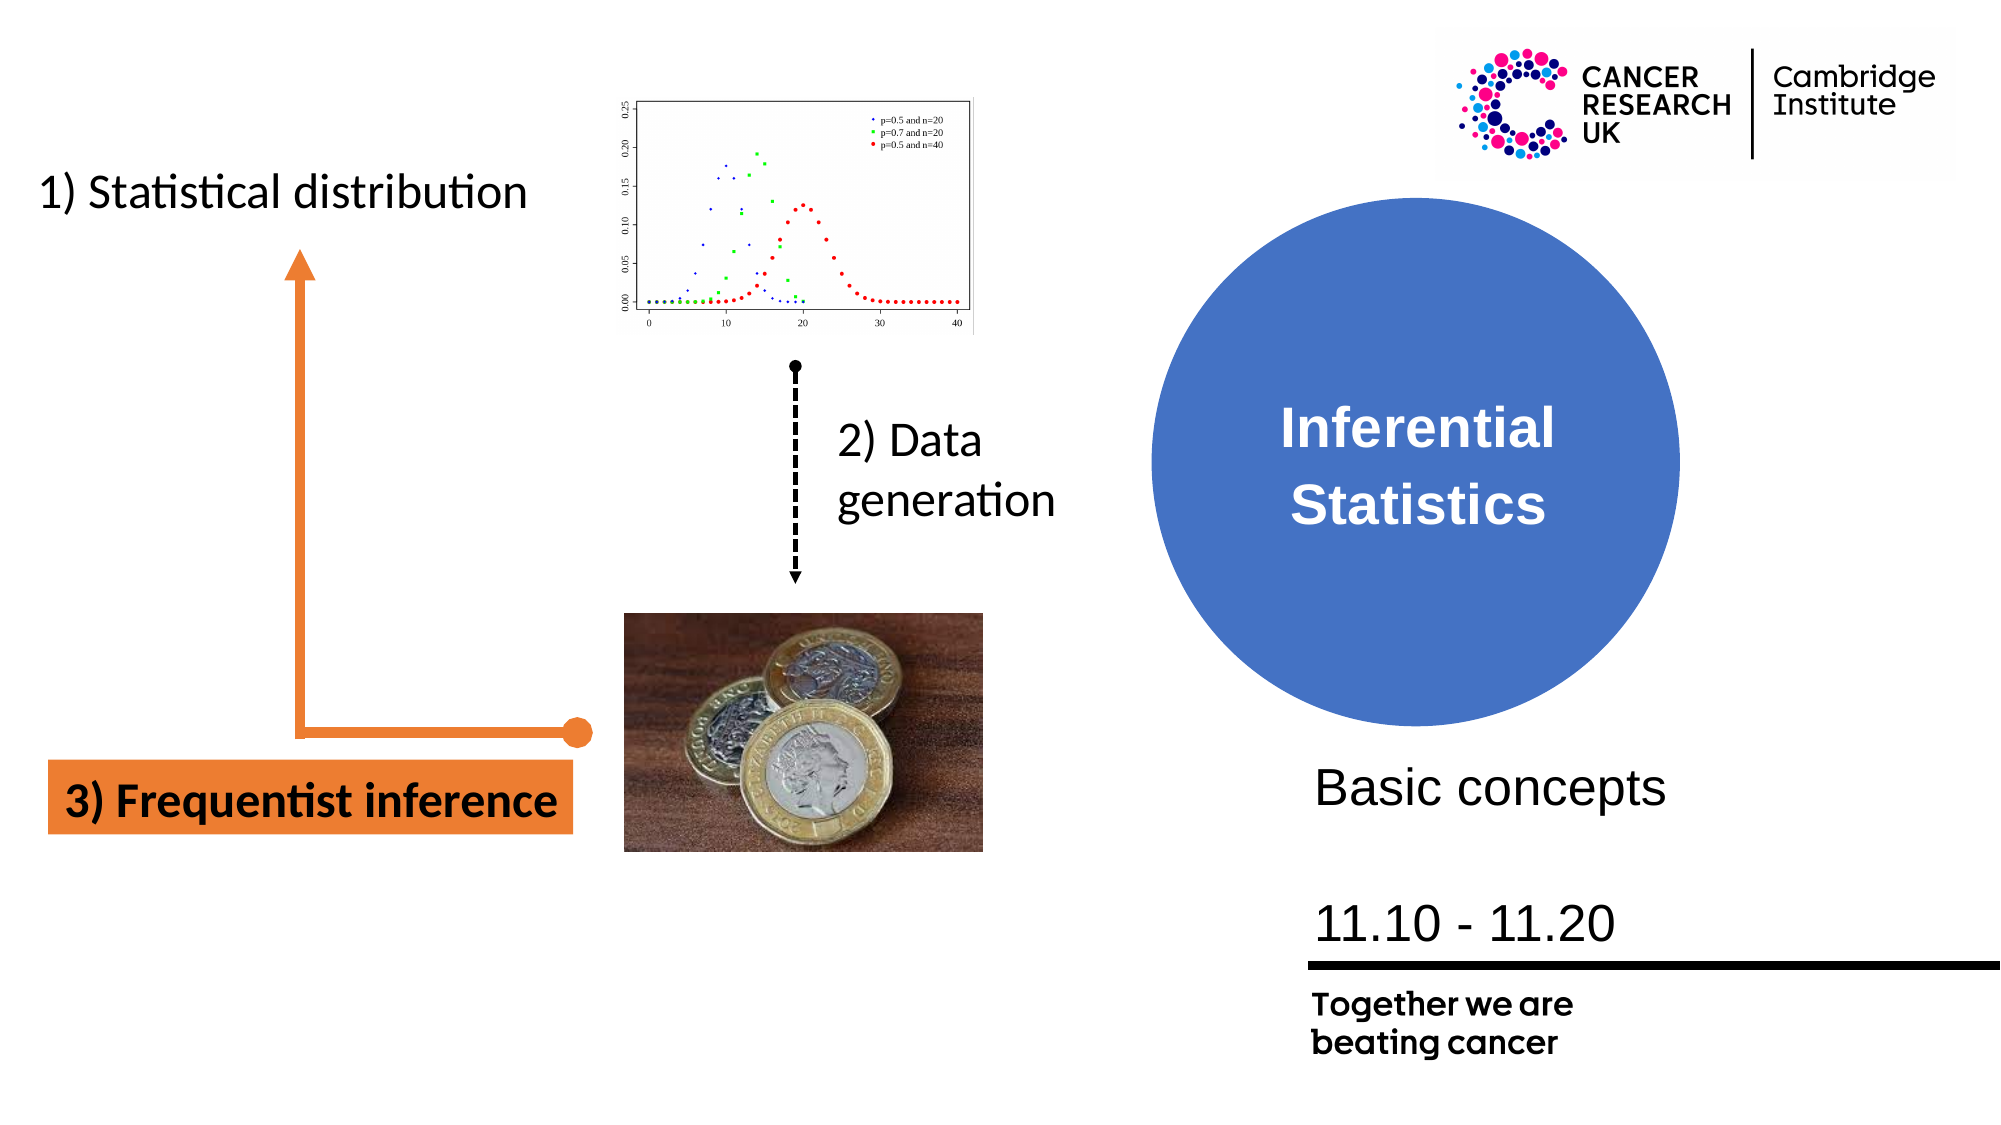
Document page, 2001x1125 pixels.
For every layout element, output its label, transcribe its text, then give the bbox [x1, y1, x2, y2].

picture [616, 97, 974, 335]
picture [1435, 27, 1956, 181]
picture [624, 613, 983, 852]
title Inferential Statistics [1193, 374, 1645, 544]
text_box 3) Frequentist inference [47, 759, 574, 835]
text_box 2) Data generation [822, 399, 1094, 534]
list Basic concepts [1299, 738, 1829, 832]
picture [1290, 966, 1639, 1081]
list 11.10 - 11.20 [1299, 874, 1783, 968]
text_box 1) Statistical distribution [20, 150, 546, 226]
